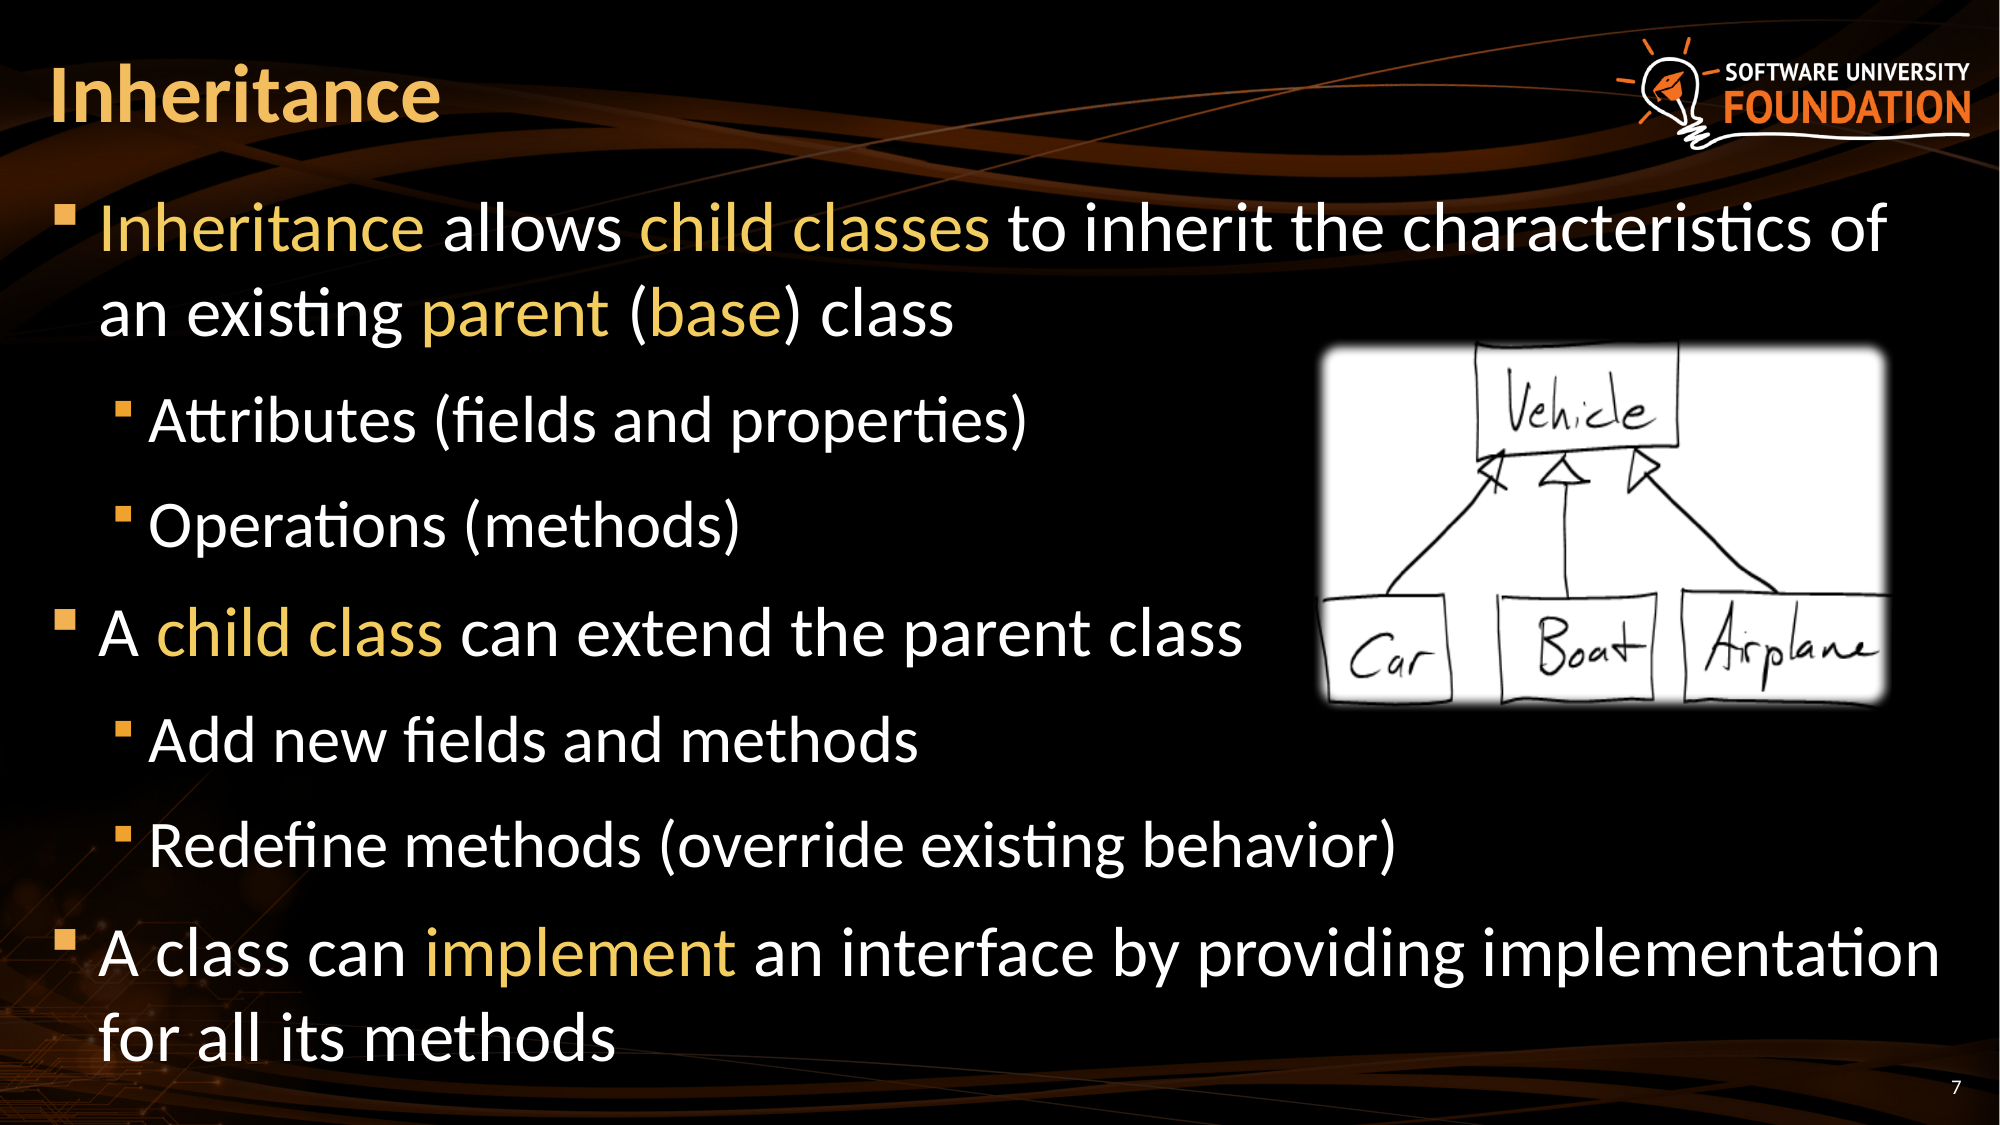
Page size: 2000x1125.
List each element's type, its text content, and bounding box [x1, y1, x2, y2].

title Inheritance [30, 6, 1602, 189]
slide_number 7 [1897, 1070, 1968, 1103]
list Inheritance allows child classes to inherit the characteristics of an existing parent (base) class Attributes (fields and properties) Operations (methods) A child class can extend the parent class Add new fields and methods Redefine methods (override existing behavior) A class can implement an interface by providing implementation for all its methods [31, 174, 1968, 1089]
picture [0, 0, 2000, 1125]
